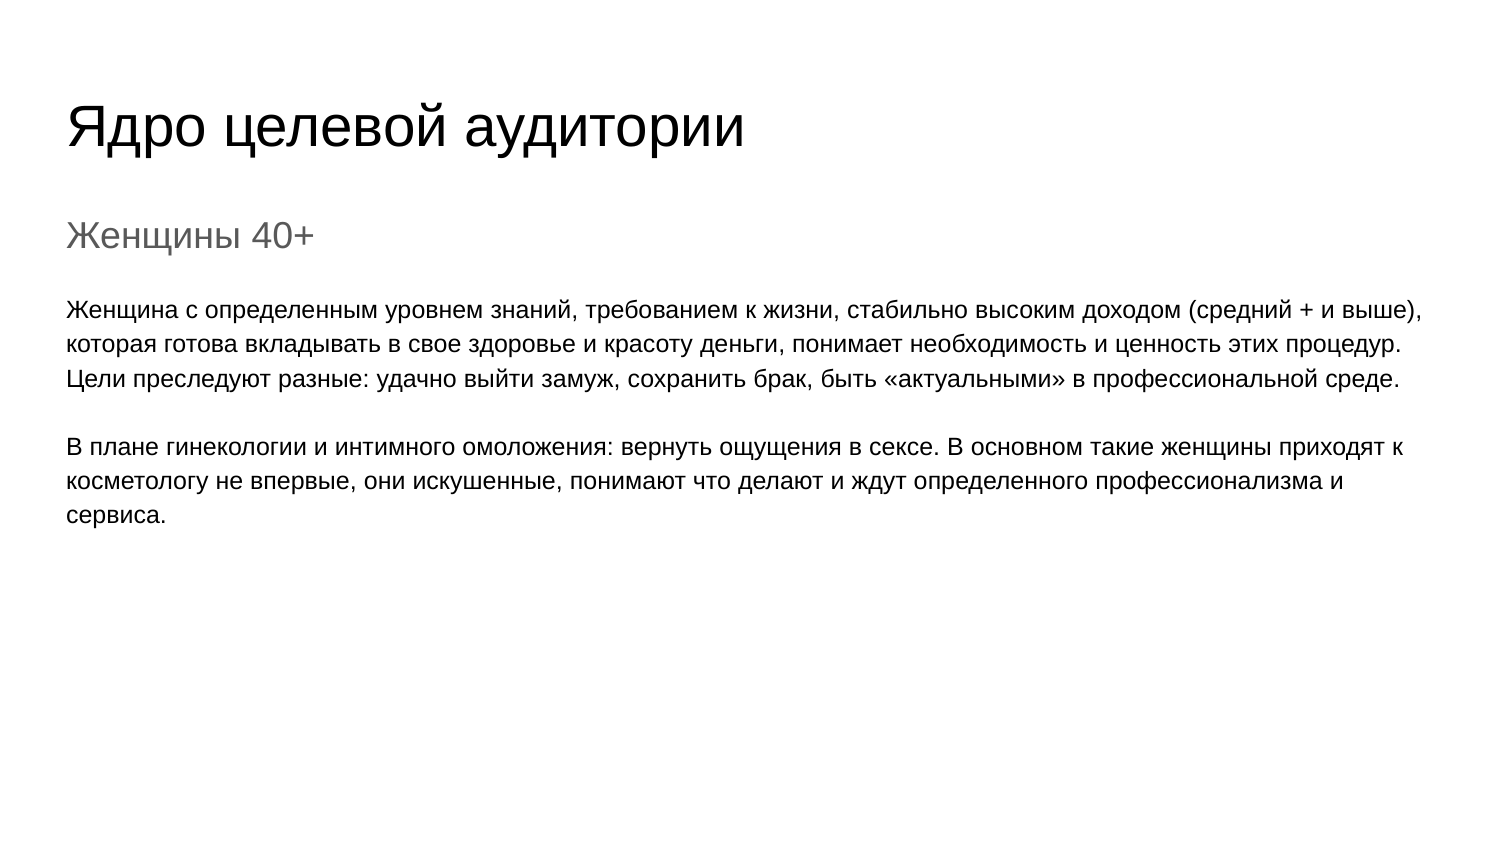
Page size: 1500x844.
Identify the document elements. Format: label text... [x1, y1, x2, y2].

title Ядро целевой аудитории [51, 72, 1449, 167]
list Женщины 40+ Женщина с определенным уровнем знаний, требованием к жизни, стабильно высоким доходом (средний + и выше), которая готова вкладывать в свое здоровье и красоту деньги, понимает необходимость и ценность этих процедур. Цели преследуют разные: удачно выйти замуж, сохранить брак, быть «актуальными» в профессиональной среде. В плане гинекологии и интимного омоложения: вернуть ощущения в сексе. В основном такие женщины приходят к косметологу не впервые, они искушенные, понимают что делают и ждут определенного профессионализма и сервиса. [51, 189, 1449, 750]
